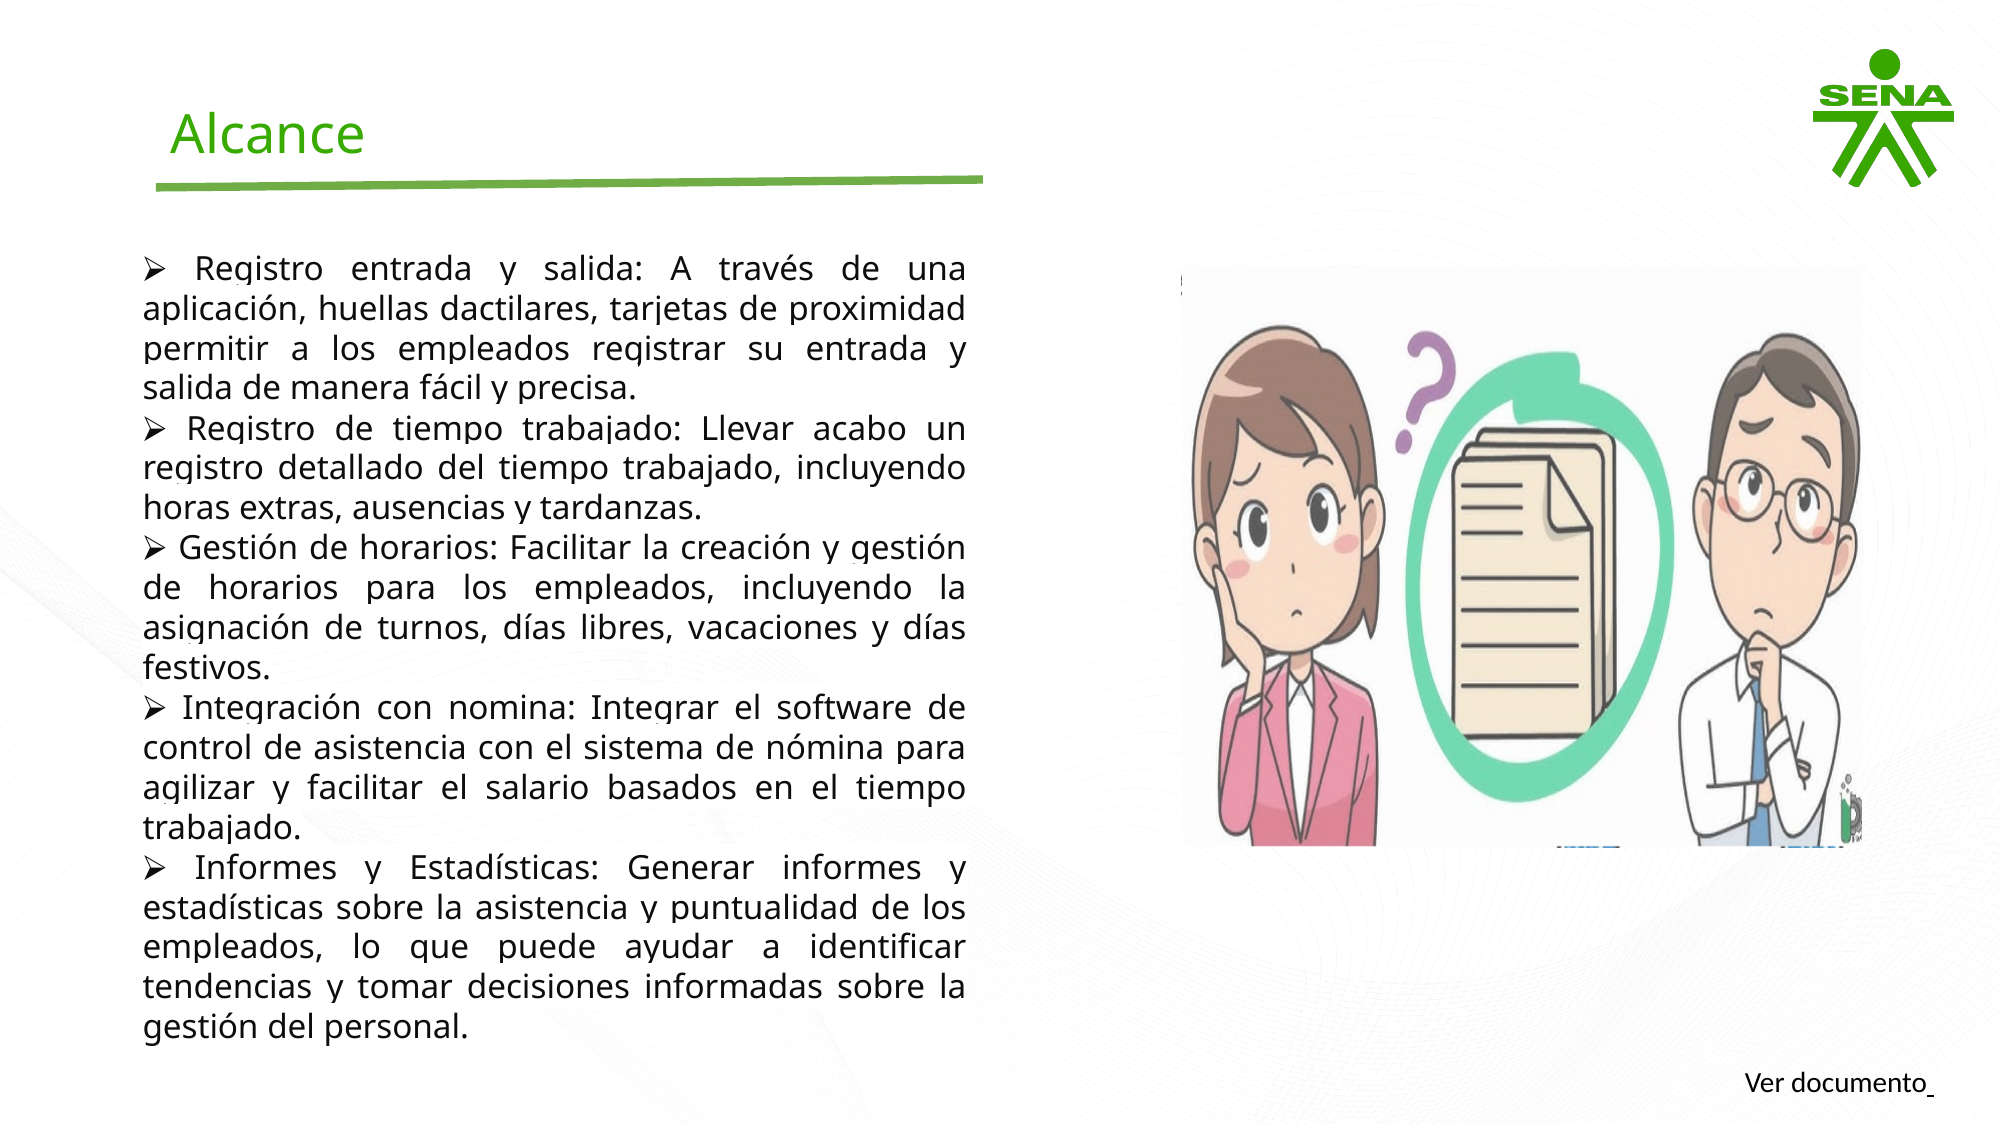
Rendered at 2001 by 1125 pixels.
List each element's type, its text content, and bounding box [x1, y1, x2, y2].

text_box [155, 179, 984, 188]
text_box Alcance [155, 99, 1066, 276]
text_box Ver documento [1729, 1048, 2000, 1125]
text_box ⮚ Registro entrada y salida: A través de una aplicación, huellas dactilares, tarjetas de proximidad permitir a los empleados registrar su entrada y salida de manera fácil y precisa. ⮚ Registro de tiempo trabajado: Llevar acabo un registro detallado del tiempo trabajado, incluyendo horas extras, ausencias y tardanzas. ⮚ Gestión de horarios: Facilitar la creación y gestión de horarios para los empleados, incluyendo la asignación de turnos, días libres, vacaciones y días festivos. ⮚ Integración con nomina: Integrar el software de control de asistencia con el sistema de nómina para agilizar y facilitar el salario basados en el tiempo trabajado. ⮚ Informes y Estadísticas: Generar informes y estadísticas sobre la asistencia y puntualidad de los empleados, lo que puede ayudar a identificar tendencias y tomar decisiones informadas sobre la gestión del personal. [127, 232, 983, 1061]
picture [0, 0, 2000, 1125]
